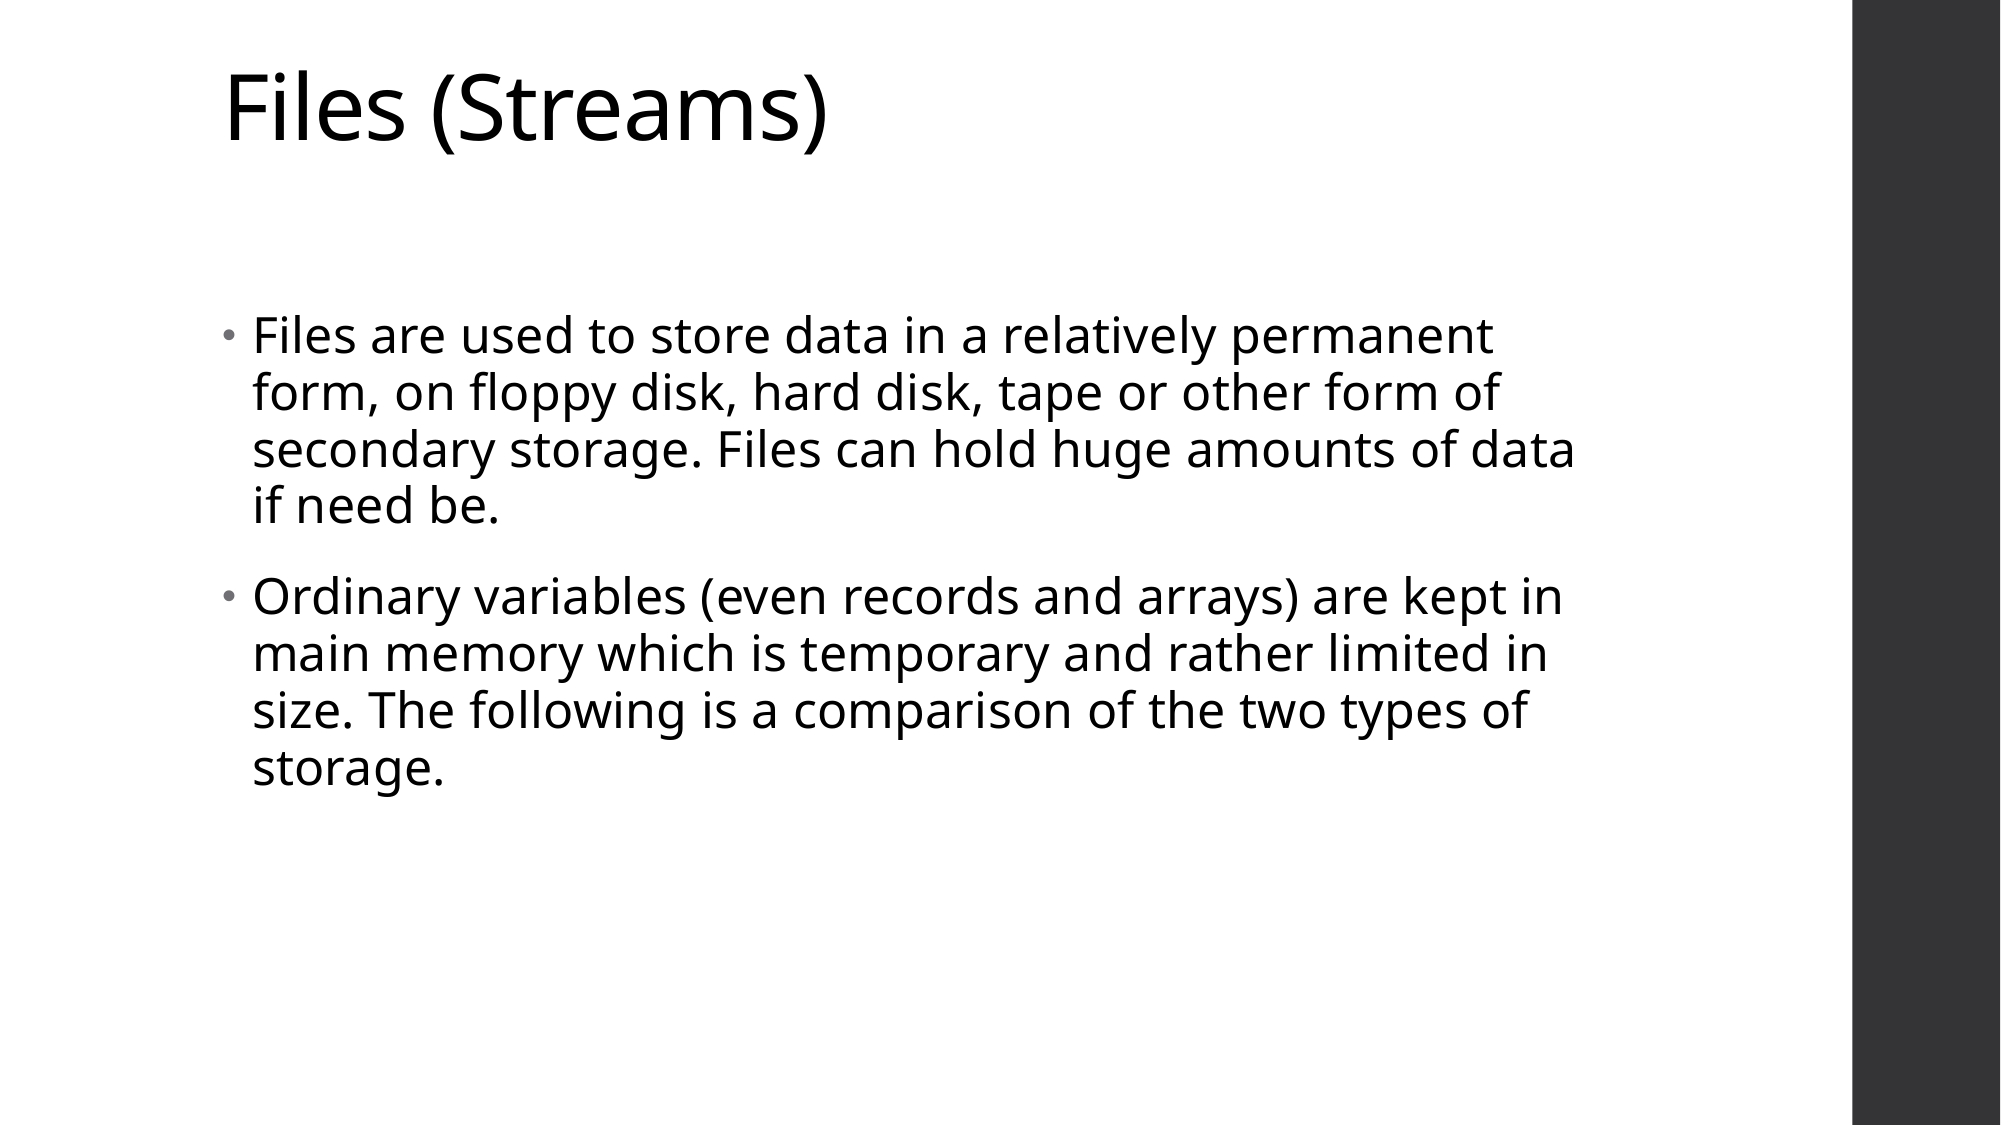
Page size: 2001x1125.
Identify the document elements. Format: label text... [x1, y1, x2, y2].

list Files are used to store data in a relatively permanent form, on floppy disk, hard disk, tape or other form of secondary storage. Files can hold huge amounts of data if need be. Ordinary variables (even records and arrays) are kept in main memory which is temporary and rather limited in size. The following is a comparison of the two types of storage. [206, 299, 1617, 1014]
title Files (Streams) [206, 60, 1797, 278]
